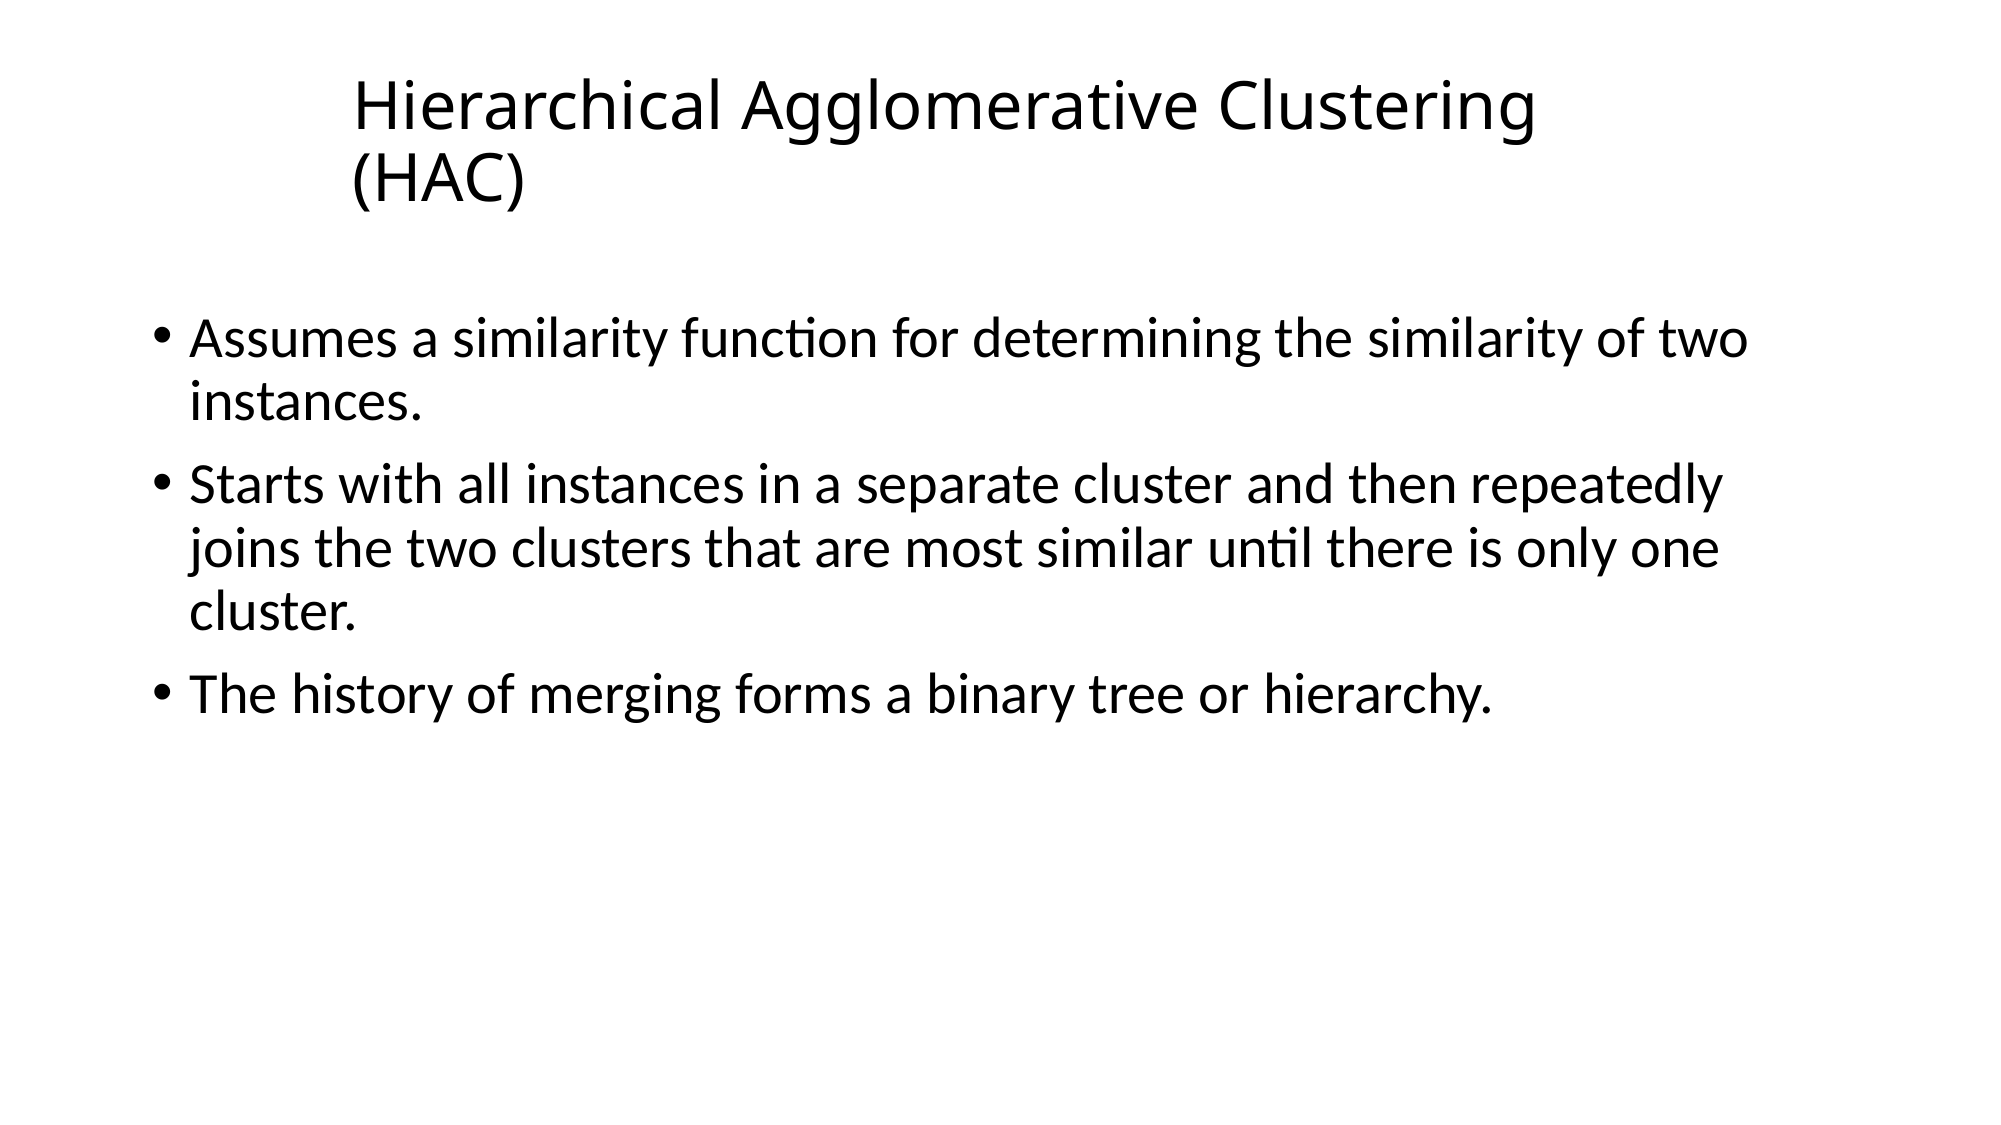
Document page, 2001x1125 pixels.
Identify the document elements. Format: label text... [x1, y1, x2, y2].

title Hierarchical Agglomerative Clustering (HAC) [337, 62, 1713, 225]
list Assumes a similarity function for determining the similarity of two instances. Starts with all instances in a separate cluster and then repeatedly joins the two clusters that are most similar until there is only one cluster. The history of merging forms a binary tree or hierarchy. [137, 299, 1863, 1014]
